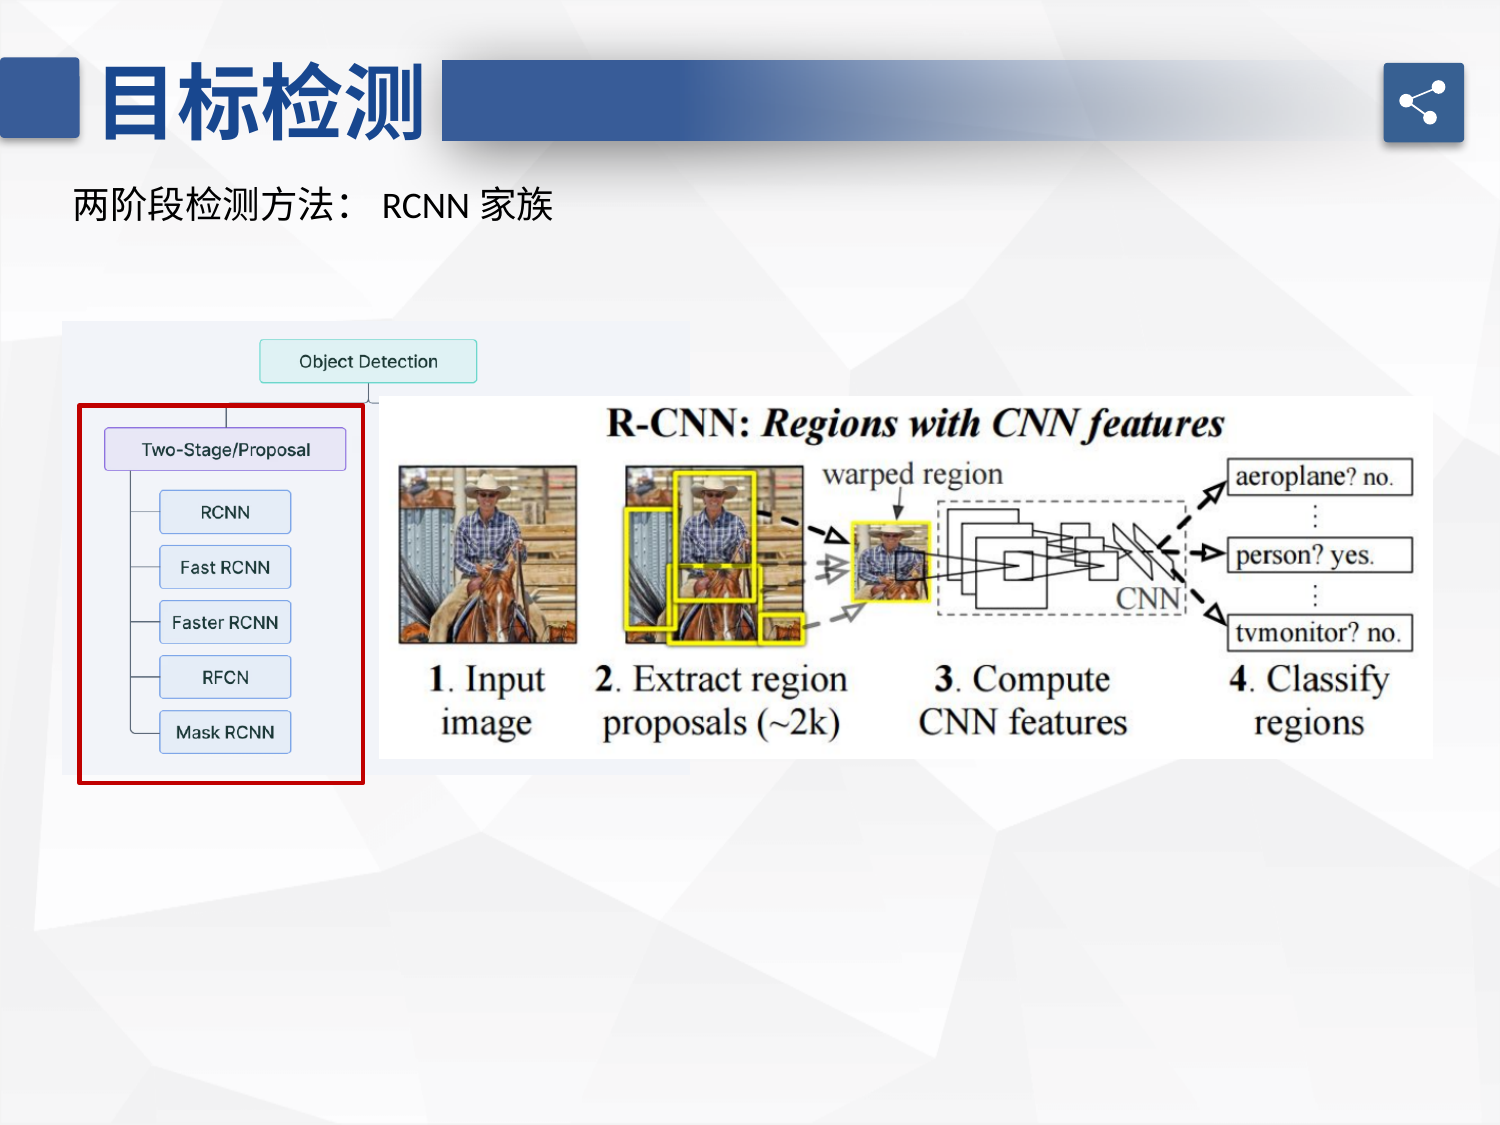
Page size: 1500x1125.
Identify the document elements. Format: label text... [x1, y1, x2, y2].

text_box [0, 42, 1465, 160]
picture [0, 0, 1500, 1125]
text_box 两阶段检测方法：RCNN家族 [58, 173, 570, 234]
